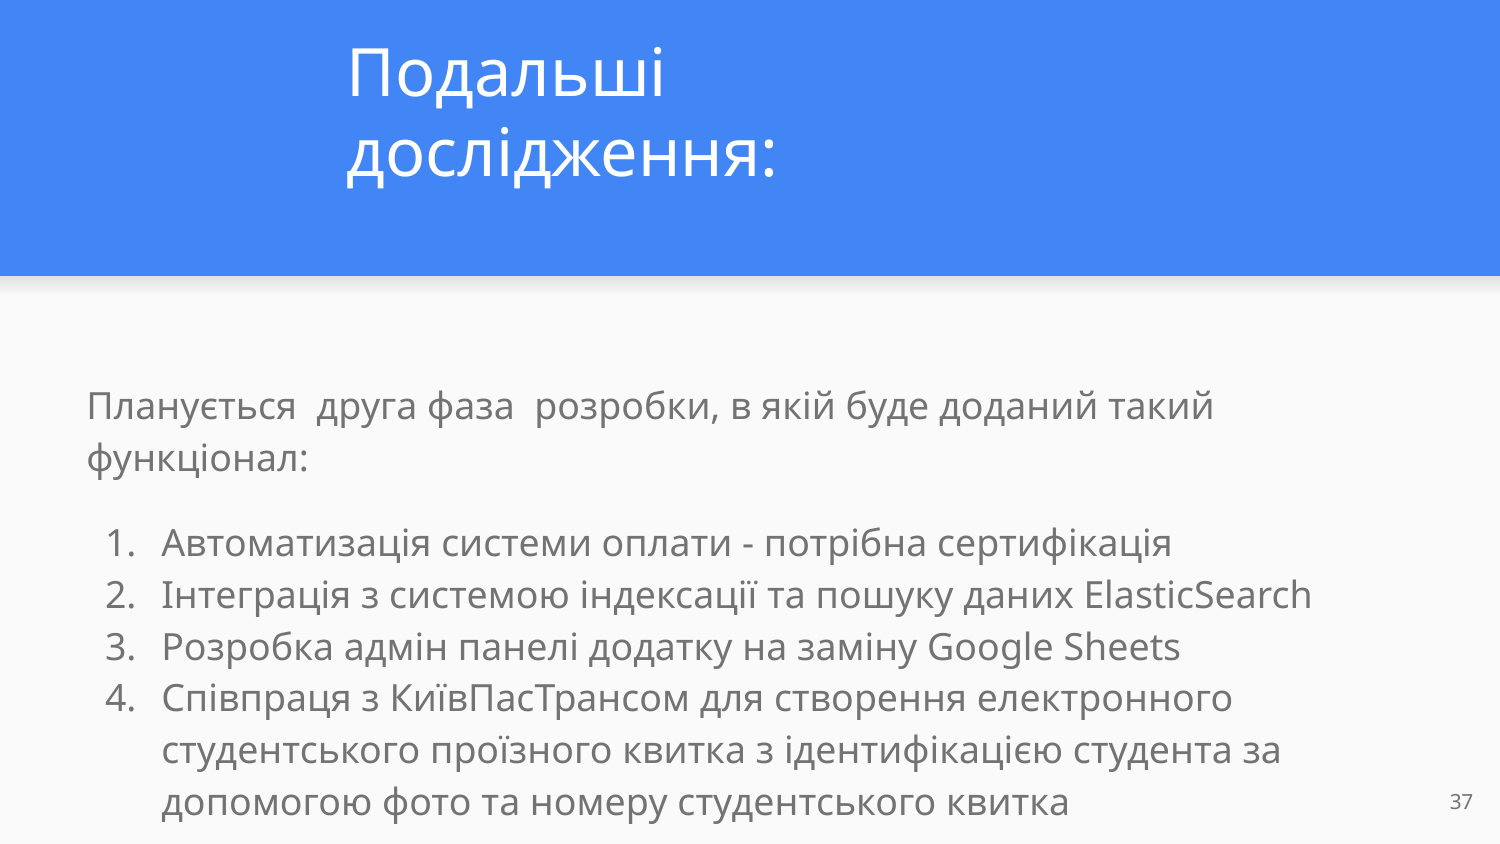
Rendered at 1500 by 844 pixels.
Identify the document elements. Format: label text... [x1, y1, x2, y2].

slide_number ‹#› [1398, 770, 1489, 835]
list Планується друга фаза розробки, в якій буде доданий такий функціонал: Автоматизація системи оплати - потрібна сертифікація Інтеграція з системою індексації та пошуку даних ElasticSearch Розробка адмін панелі додатку на заміну Google Sheets Співпраця з КиївПасТрансом для створення електронного студентського проїзного квитка з ідентифікацією студента за допомогою фото та номеру студентського квитка [71, 360, 1420, 651]
title Подальші дослідження: [331, 78, 1123, 205]
